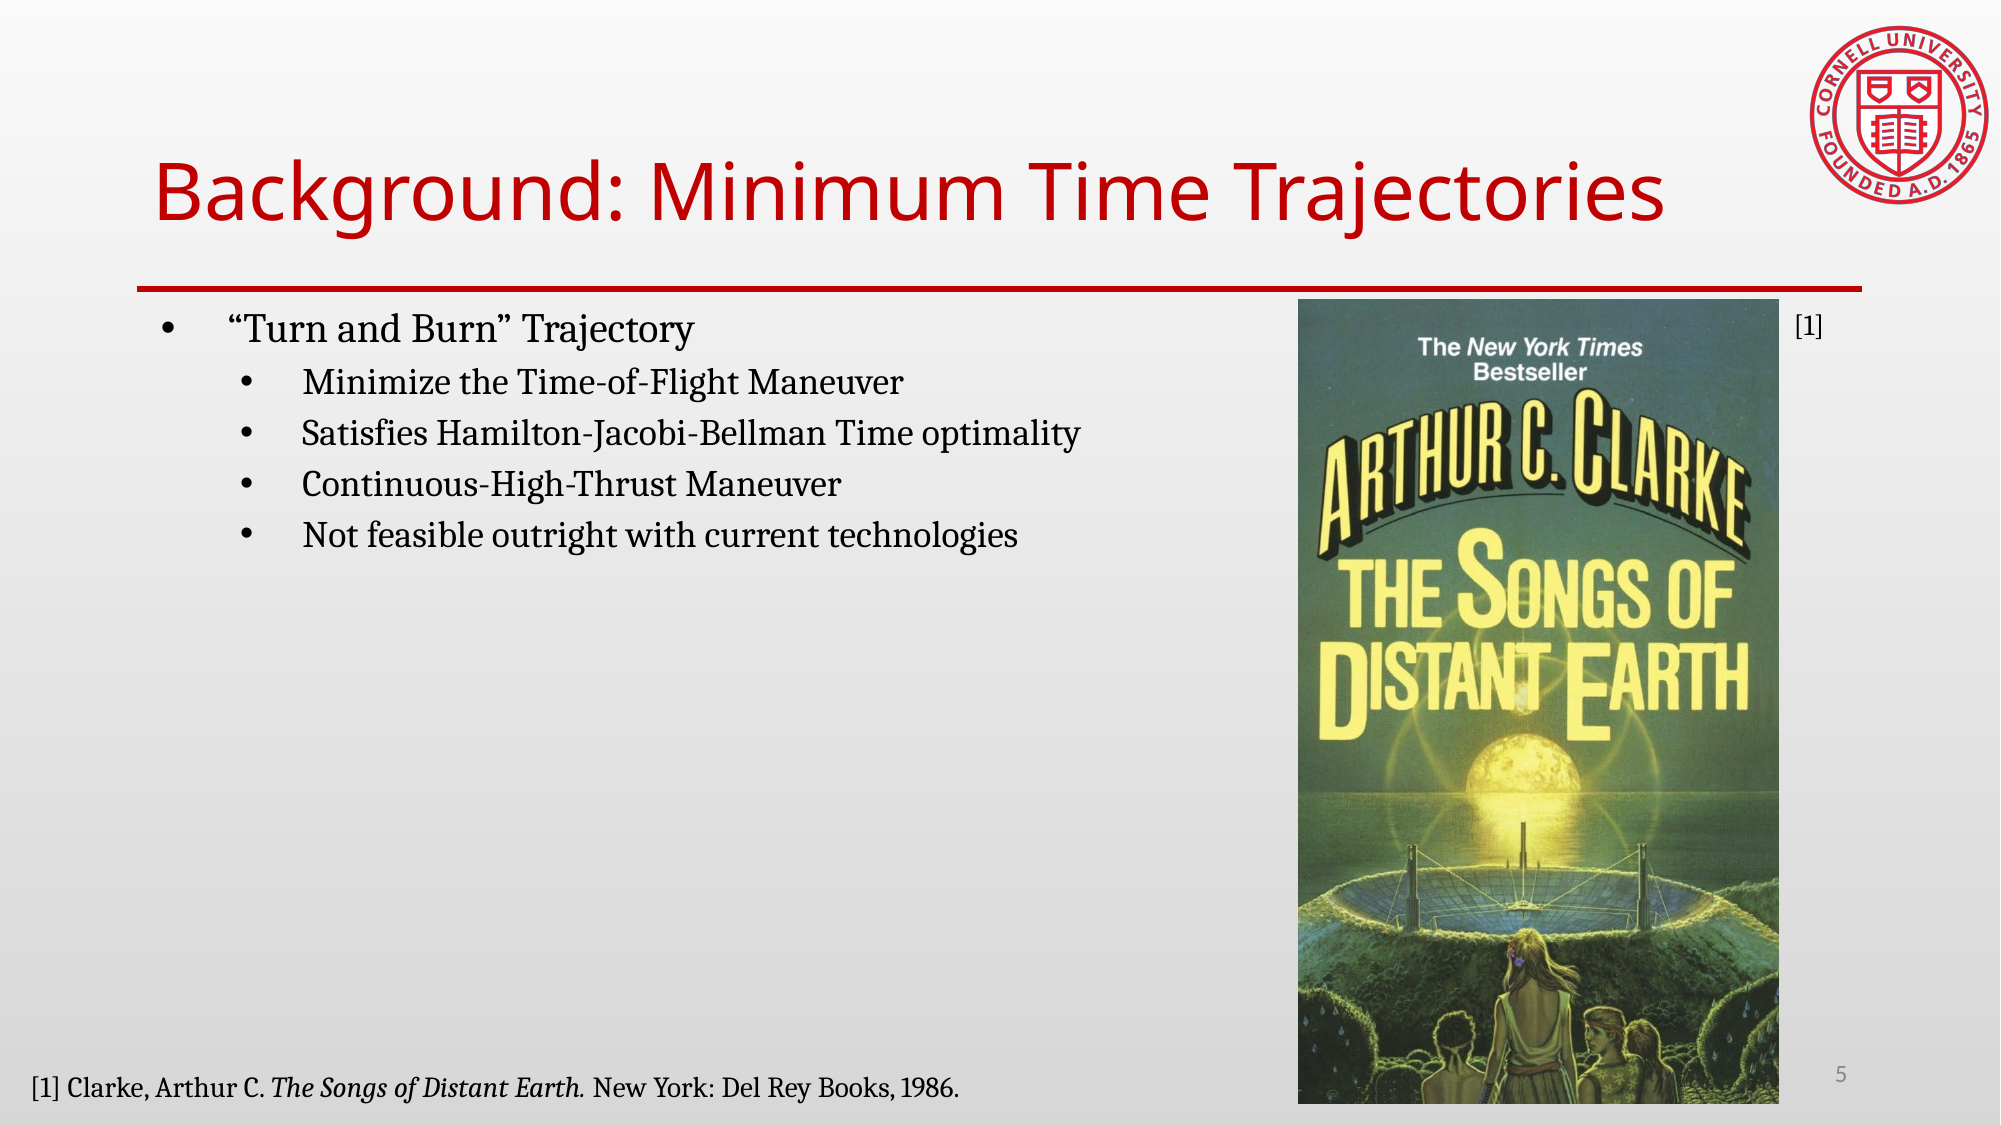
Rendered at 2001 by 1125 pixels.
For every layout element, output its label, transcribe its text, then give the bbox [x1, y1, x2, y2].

title Background: Minimum Time Trajectories [137, 111, 1863, 278]
list “Turn and Burn” Trajectory Minimize the Time-of-Flight Maneuver Satisfies Hamilton-Jacobi-Bellman Time optimality Continuous-High-Thrust Maneuver Not feasible outright with current technologies [137, 299, 1134, 1014]
text_box [1] [1780, 298, 1936, 349]
picture [1298, 299, 1779, 1104]
text_box [1] Clarke, Arthur C. The Songs of Distant Earth. New York: Del Rey Books, 1986. [15, 1061, 1151, 1111]
slide_number 5 [1785, 1042, 1863, 1103]
picture [1797, 22, 2000, 209]
